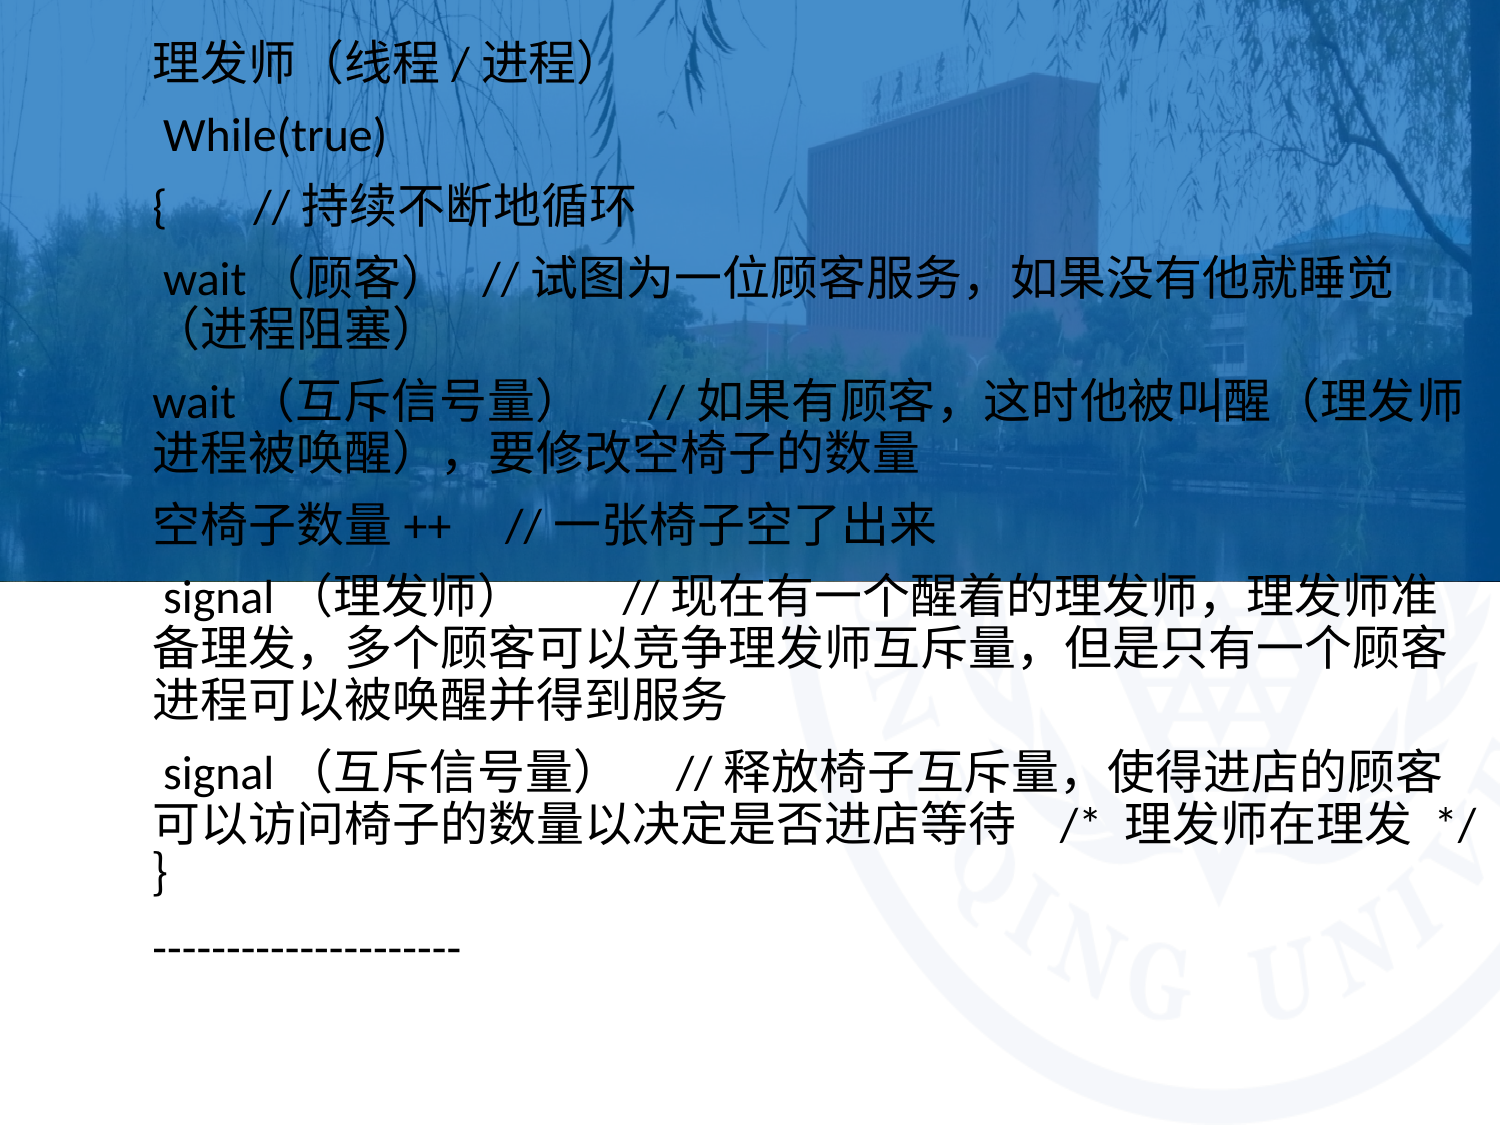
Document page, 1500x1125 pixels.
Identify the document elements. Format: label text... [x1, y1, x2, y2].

list 理发师（线程/进程） While(true) { //持续不断地循环 wait（顾客） //试图为一位顾客服务，如果没有他就睡觉（进程阻塞） wait（互斥信号量） //如果有顾客，这时他被叫醒（理发师进程被唤醒），要修改空椅子的数量 空椅子数量++ //一张椅子空了出来 signal（理发师） //现在有一个醒着的理发师，理发师准备理发，多个顾客可以竞争理发师互斥量，但是只有一个顾客进程可以被唤醒并得到服务 signal（互斥信号量） //释放椅子互斥量，使得进店的顾客可以访问椅子的数量以决定是否进店等待 /* 理发师在理发 */ ｝ --------------------- [137, 31, 1500, 988]
